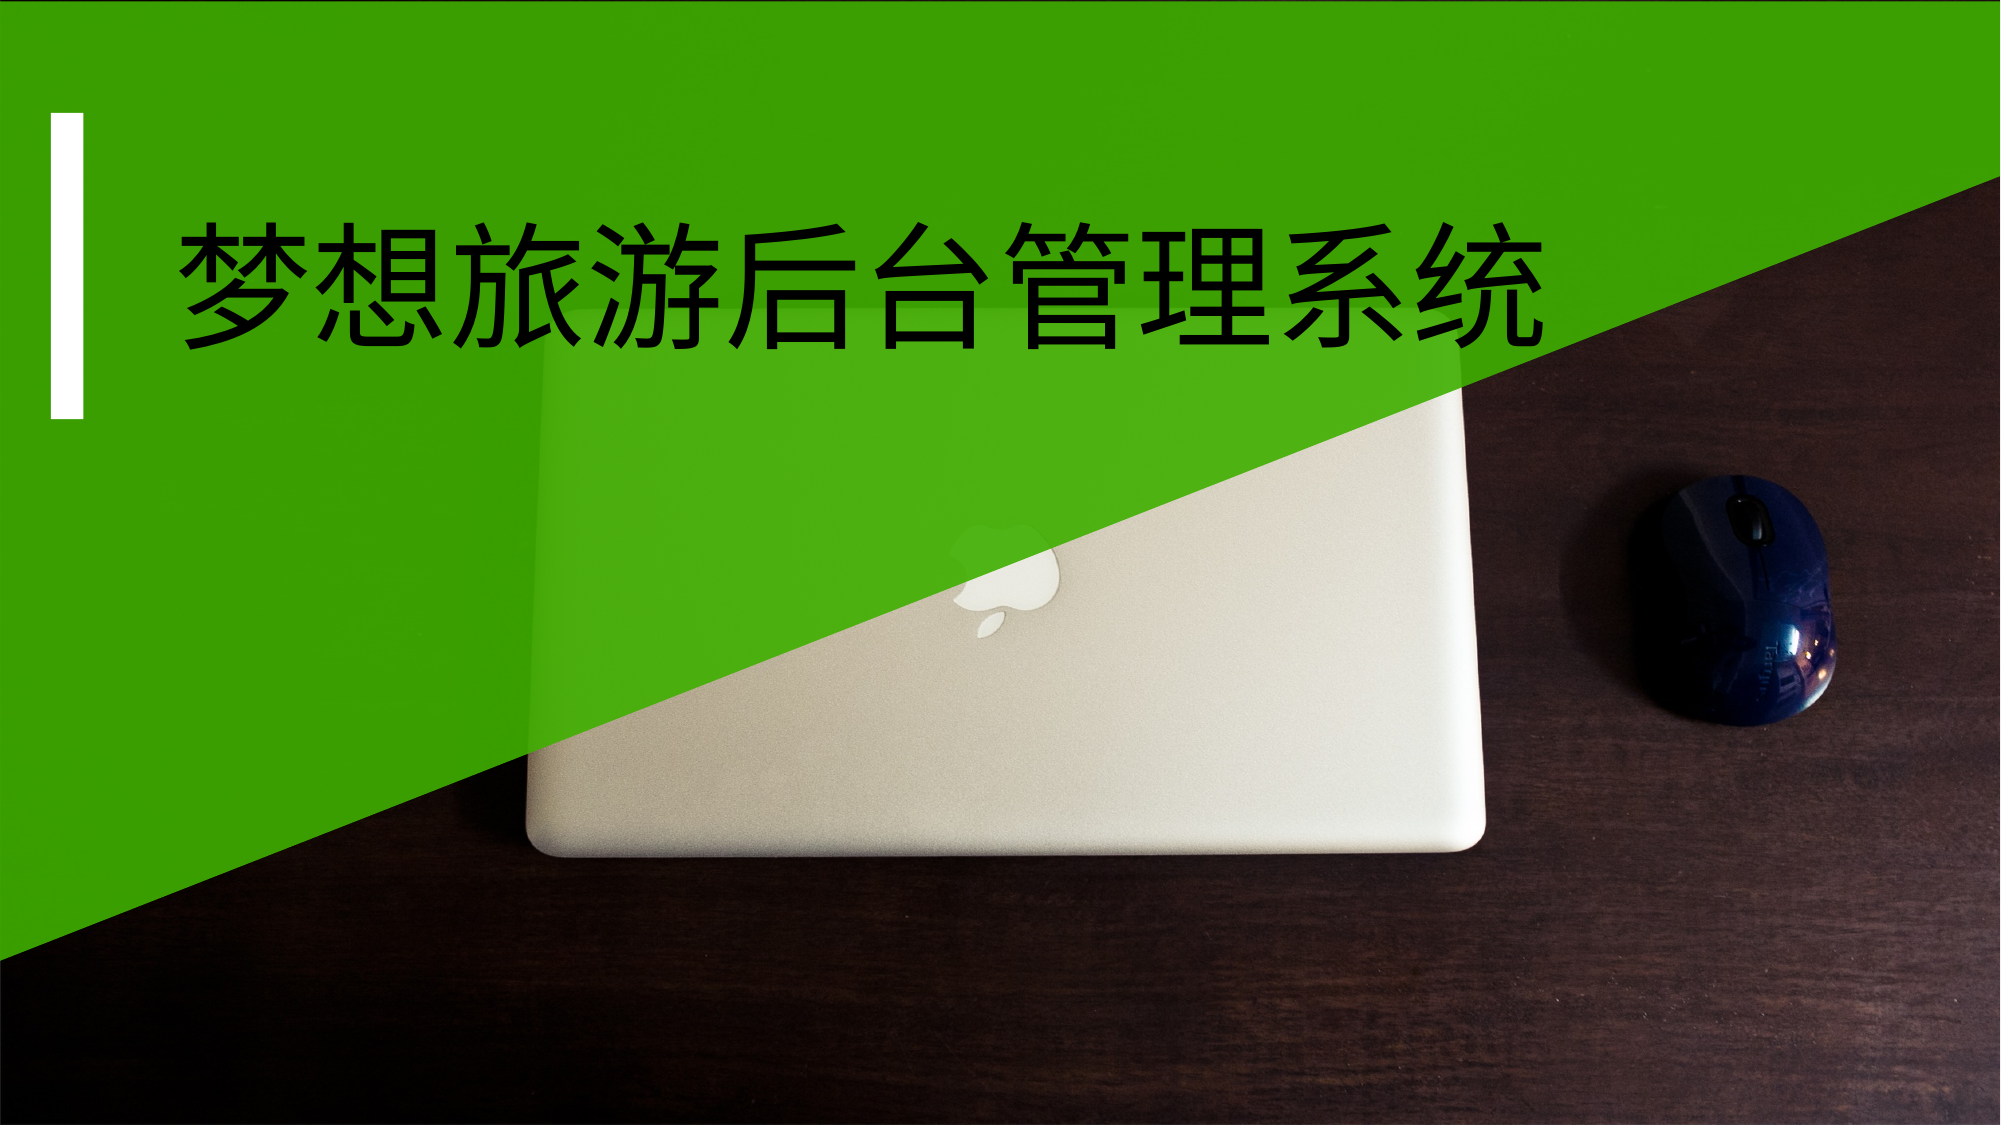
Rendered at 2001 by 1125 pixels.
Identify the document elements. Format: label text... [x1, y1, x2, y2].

text_box [0, 0, 2000, 962]
text_box 梦想旅游后台管理系统 [110, 193, 1614, 539]
text_box [50, 112, 84, 420]
picture [0, 0, 2001, 1125]
